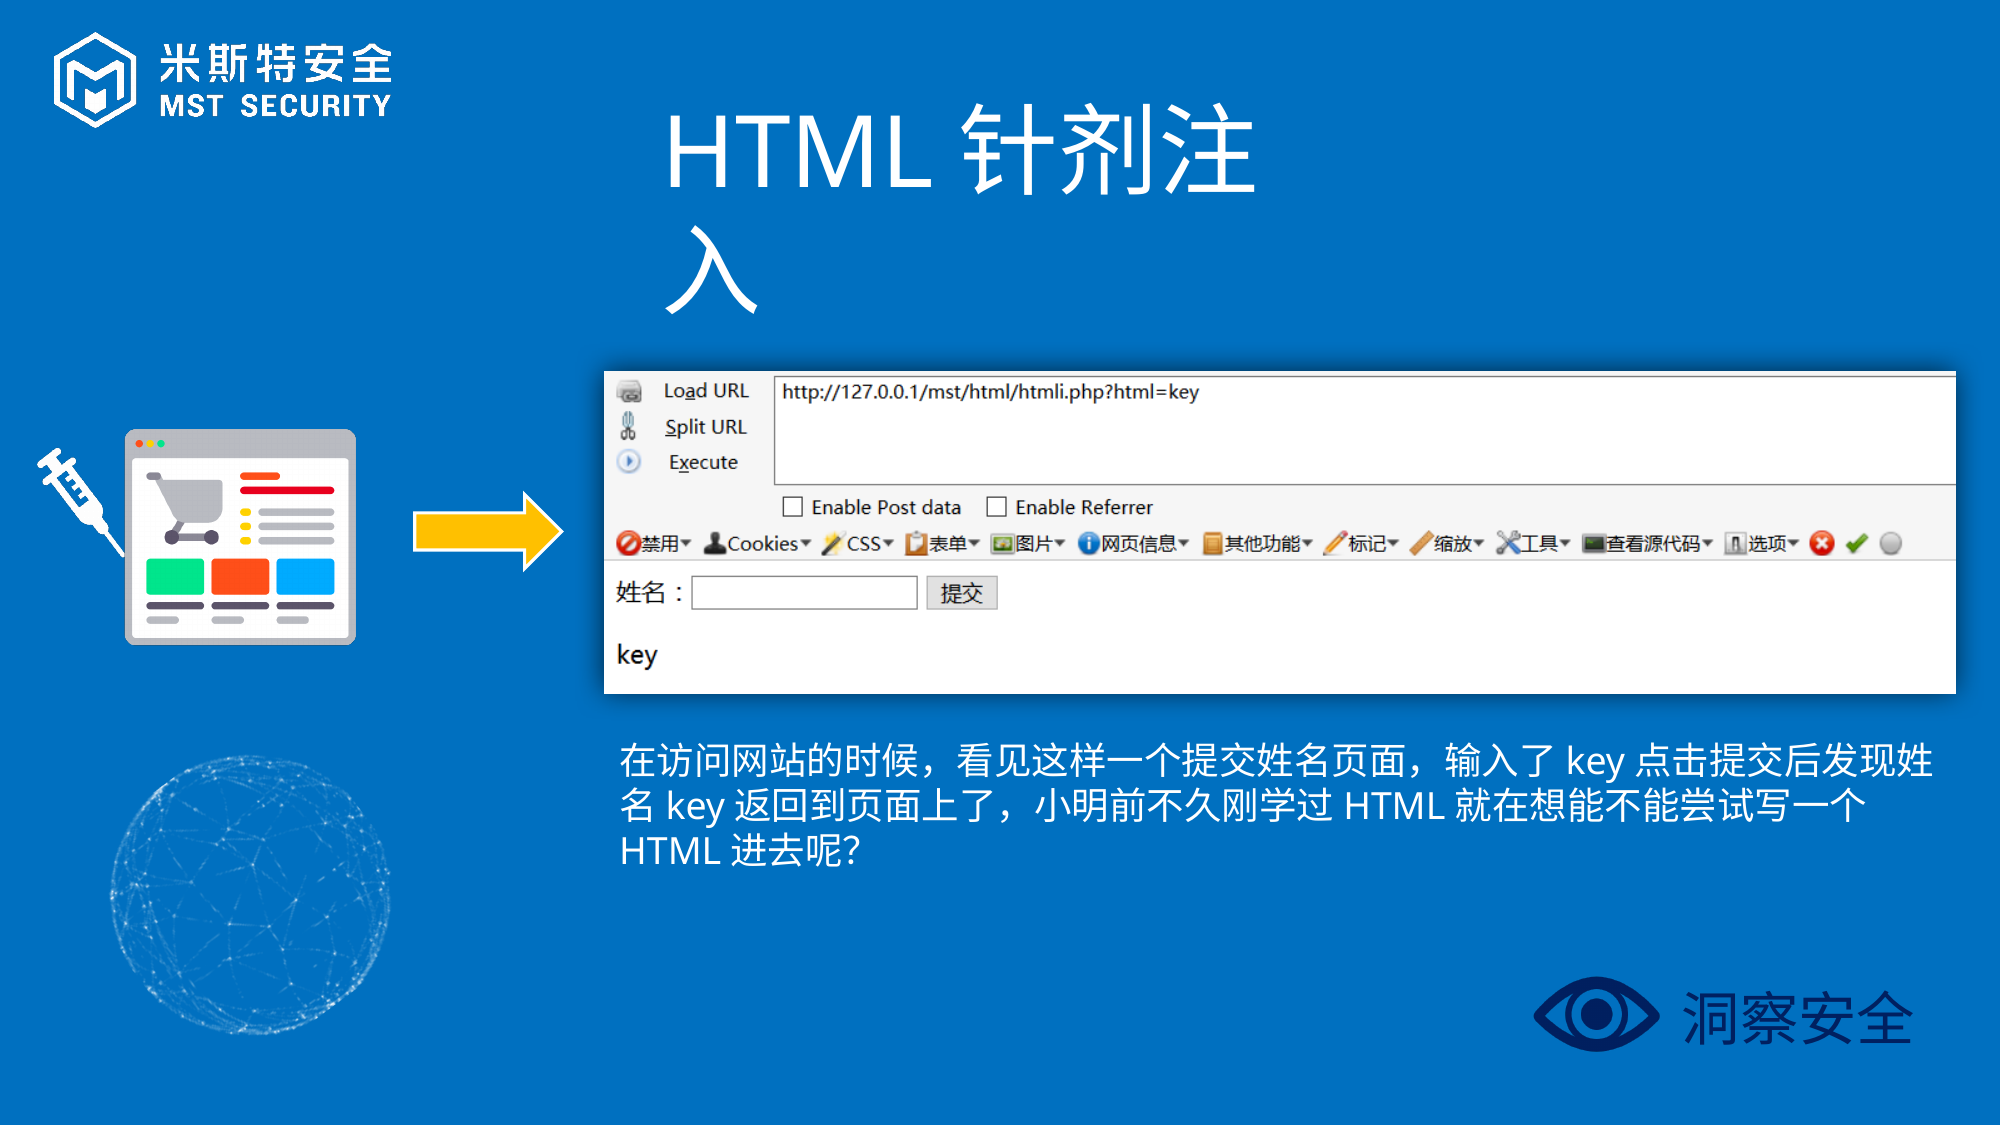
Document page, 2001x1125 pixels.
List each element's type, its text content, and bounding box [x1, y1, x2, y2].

text_box 在访问网站的时候，看见这样一个提交姓名页面，输入了key点击提交后发现姓名key返回到页面上了，小明前不久刚学过HTML就在想能不能尝试写一个HTML进去呢？ [604, 730, 1956, 880]
text_box [413, 490, 564, 573]
picture [15, 418, 367, 656]
picture [604, 371, 1956, 694]
text_box HTML针剂注入 [646, 80, 1354, 336]
picture [54, 32, 391, 128]
picture [1521, 939, 1672, 1089]
